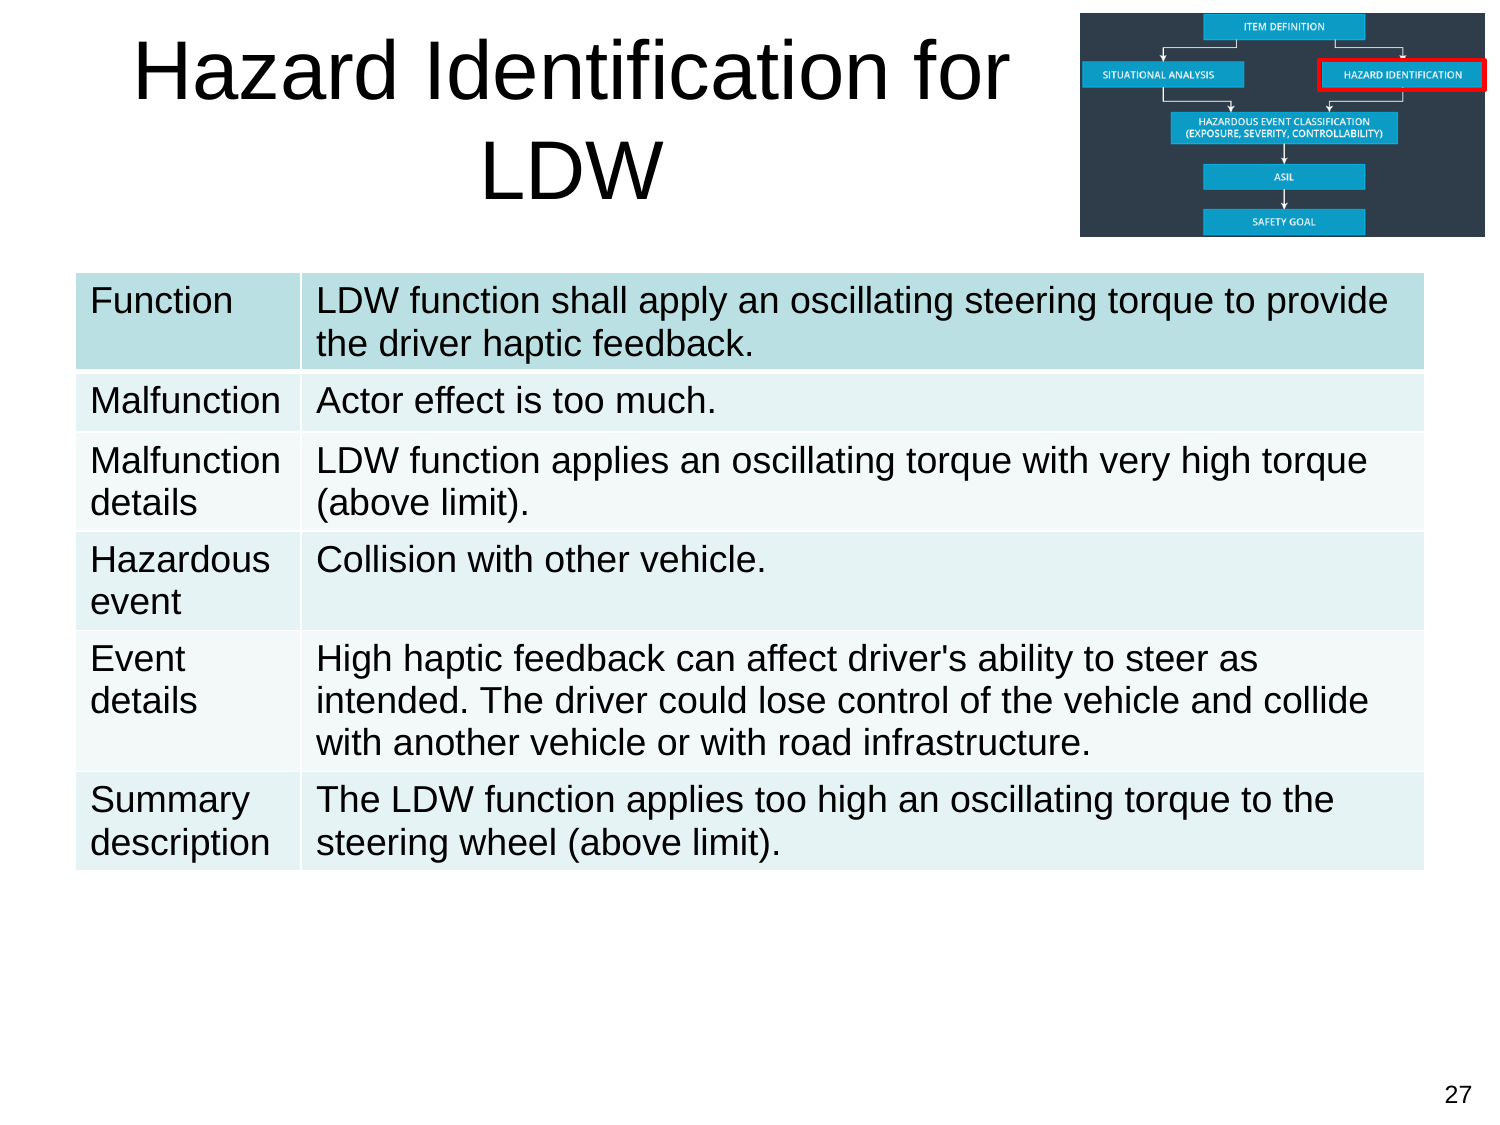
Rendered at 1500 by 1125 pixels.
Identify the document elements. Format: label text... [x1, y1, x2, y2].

title Hazard Identification for LDW [74, 44, 1070, 188]
table_cell LDW function applies an oscillating torque with very high torque (above limit). [302, 433, 1424, 530]
table_cell The LDW function applies too high an oscillating torque to the steering wheel (above limit). [302, 772, 1424, 870]
table_cell Event details [76, 631, 300, 771]
picture [1245, 23, 1256, 30]
picture [1302, 23, 1308, 30]
picture [1080, 13, 1485, 238]
slide_number 27 [1137, 1070, 1488, 1112]
table_header LDW function shall apply an oscillating steering torque to provide the driver haptic feedback. [302, 273, 1424, 369]
table_cell Malfunction details [76, 433, 300, 530]
table_cell Summary description [76, 772, 300, 870]
table_cell Malfunction [76, 374, 300, 431]
picture [1276, 23, 1286, 30]
table_cell High haptic feedback can affect driver's ability to steer as intended. The driver could lose control of the vehicle and collide with another vehicle or with road infrastructure. [302, 631, 1424, 771]
table_cell Hazardous event [76, 532, 300, 630]
table_header Function [76, 273, 300, 369]
table_cell Collision with other vehicle. [302, 532, 1424, 630]
table_cell Actor effect is too much. [302, 374, 1424, 431]
